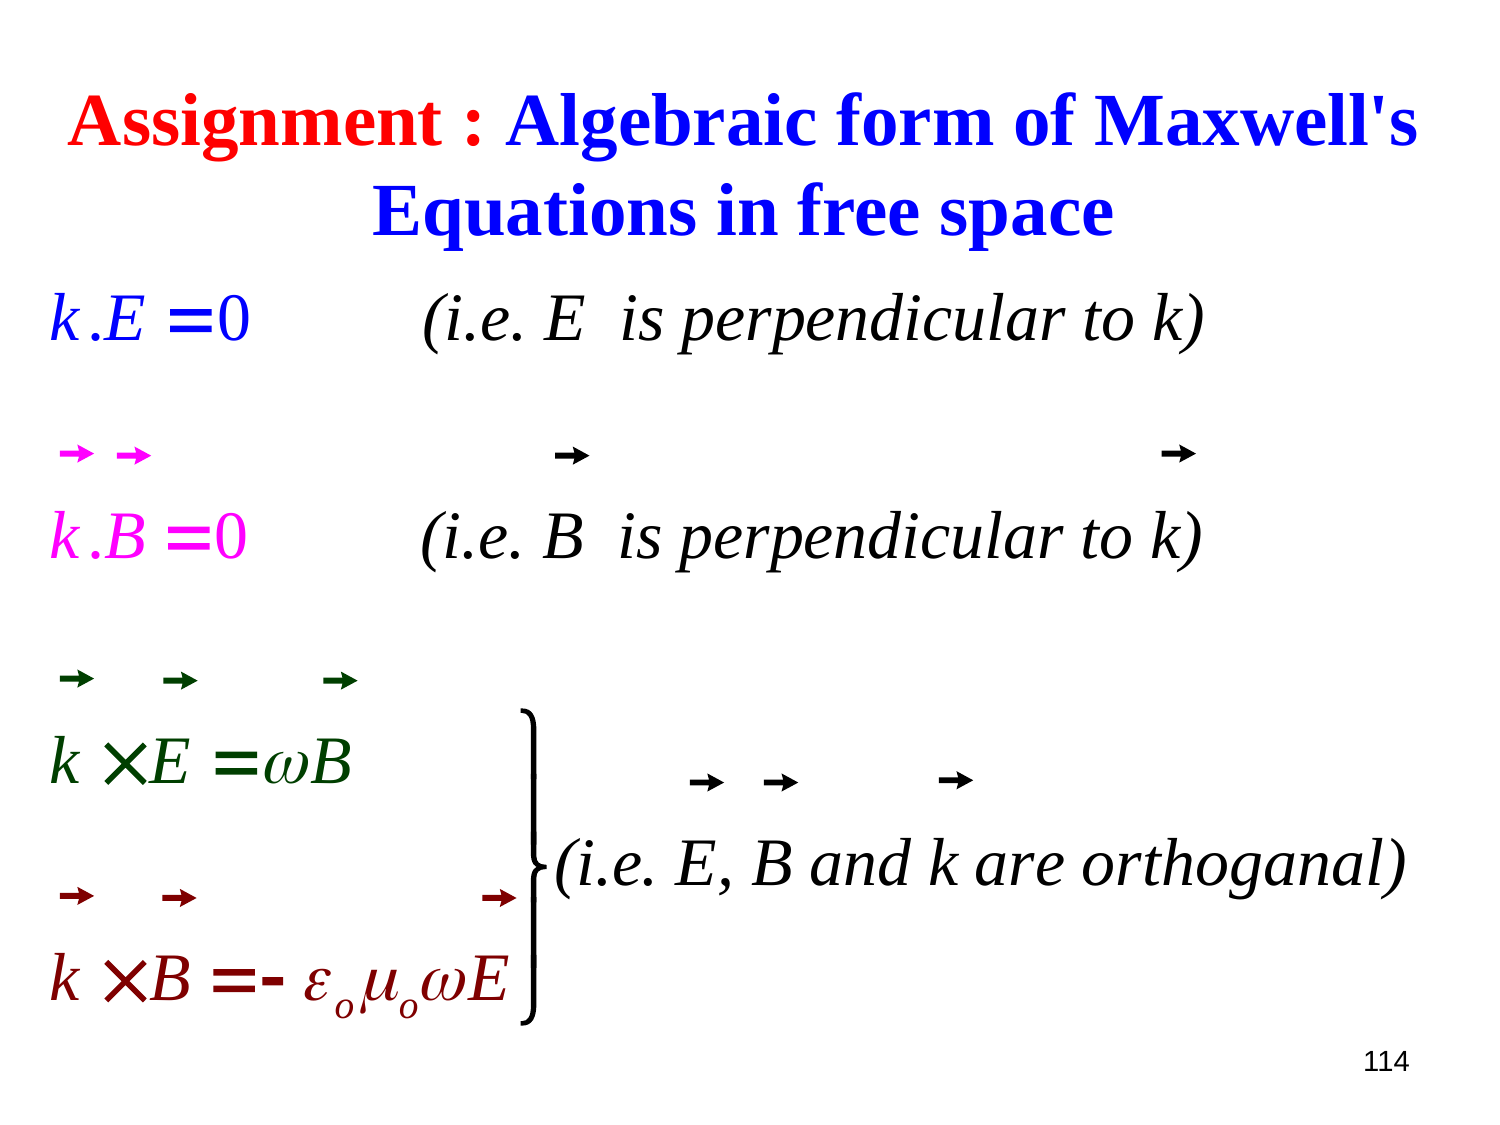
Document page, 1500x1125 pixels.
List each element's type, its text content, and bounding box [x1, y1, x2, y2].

text_box 114 [1074, 1035, 1425, 1095]
picture [40, 262, 1413, 1039]
title Assignment : Algebraic form of Maxwell's Equations in free space [50, 59, 1438, 263]
